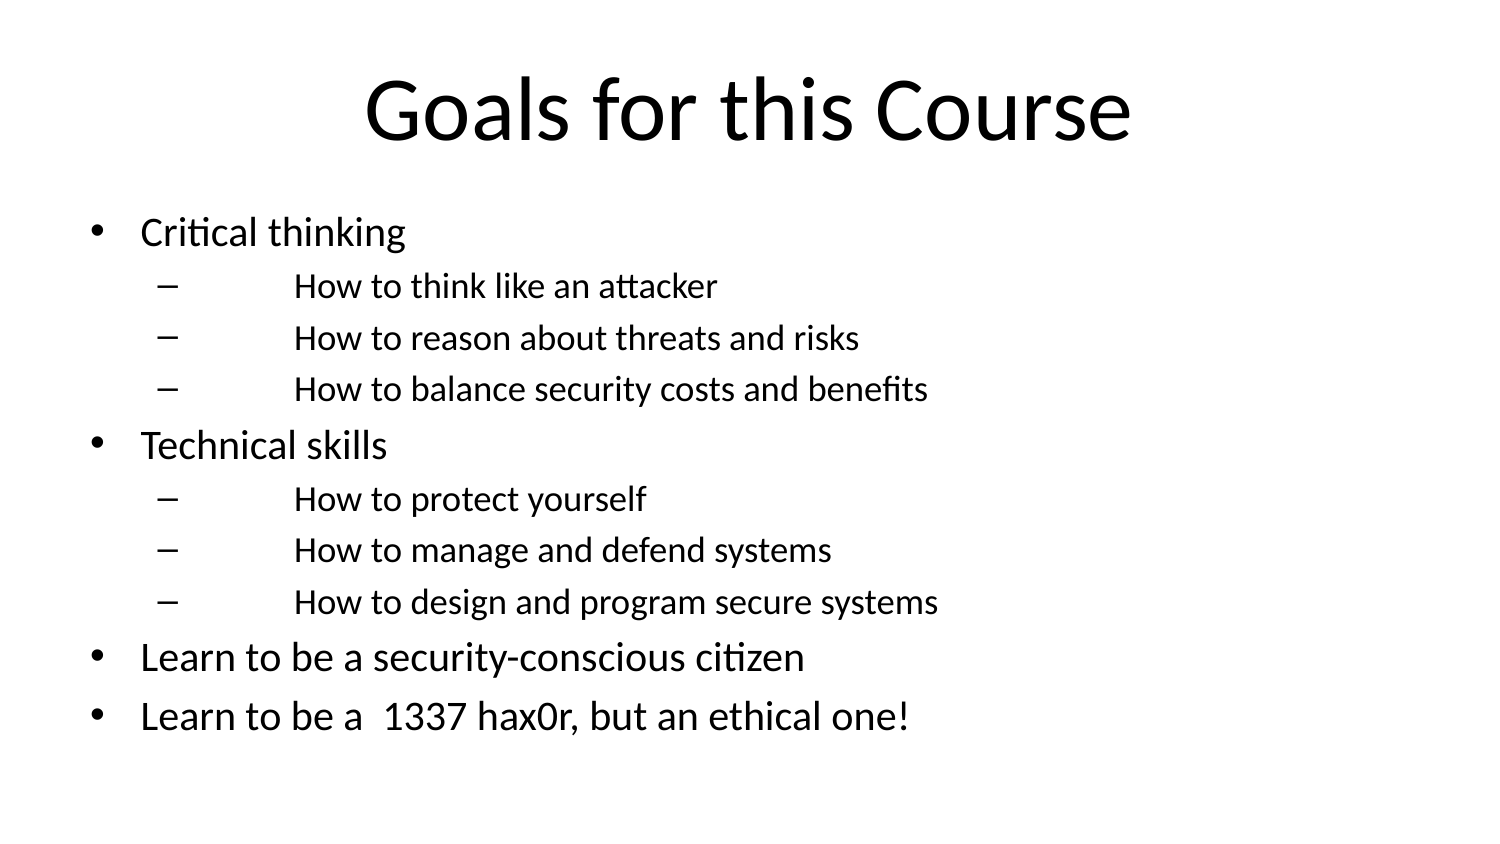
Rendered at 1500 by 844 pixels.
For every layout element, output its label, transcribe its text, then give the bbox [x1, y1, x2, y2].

list Critical thinking How to think like an attacker How to reason about threats and risks How to balance security costs and benefits Technical skills How to protect yourself How to manage and defend systems How to design and program secure systems Learn to be a security-conscious citizen Learn to be a 1337 hax0r, but an ethical one! [75, 196, 1425, 754]
title Goals for this Course [75, 33, 1425, 175]
